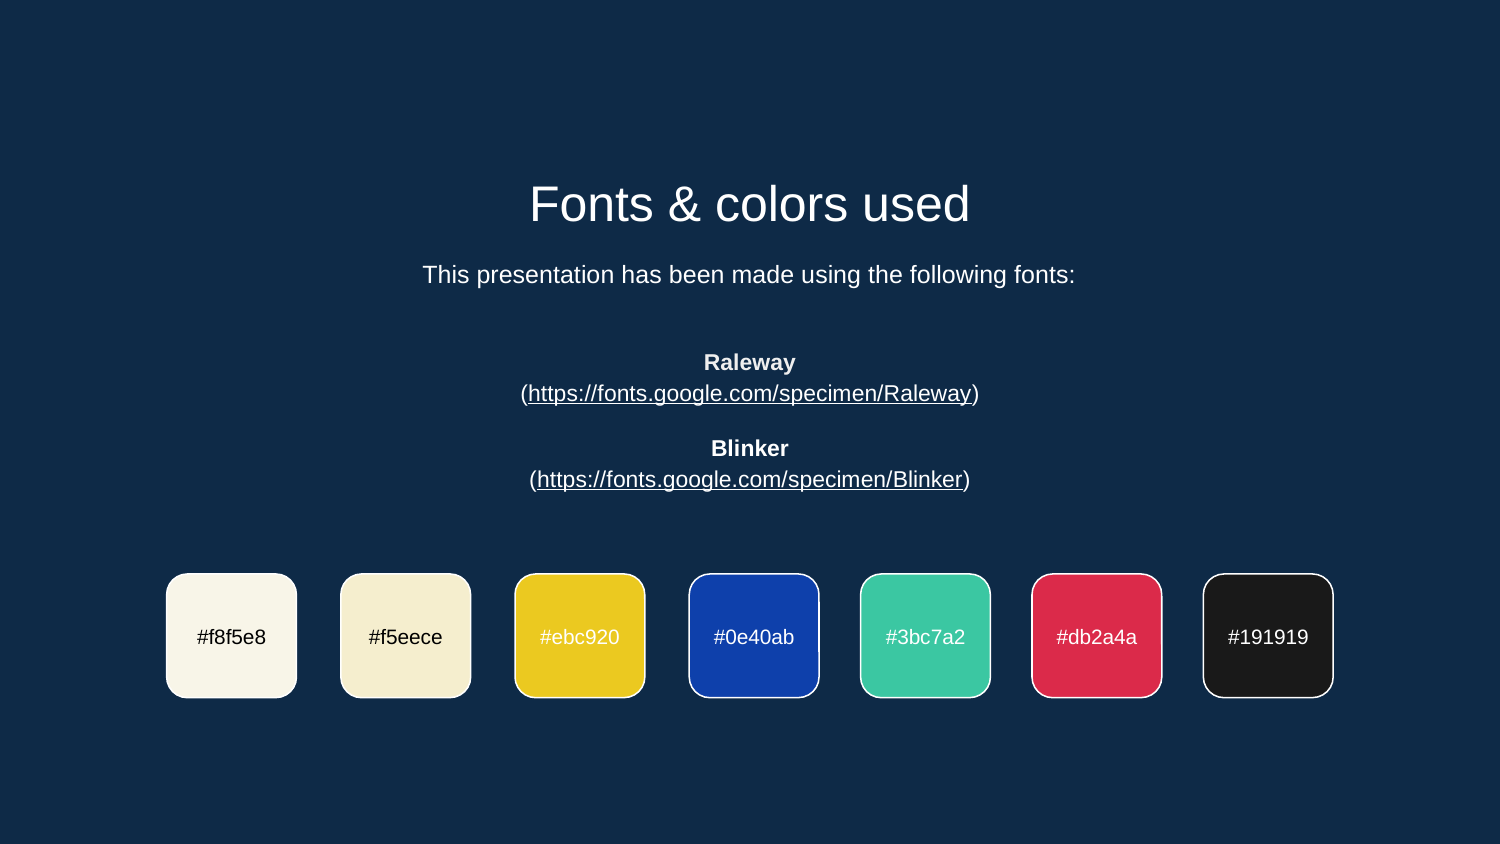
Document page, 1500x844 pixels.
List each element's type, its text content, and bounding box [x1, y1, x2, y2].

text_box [166, 573, 820, 698]
list Raleway (https://fonts.google.com/specimen/Raleway) Blinker (https://fonts.google.com/specimen/Blinker) [171, 314, 1328, 521]
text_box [860, 573, 991, 698]
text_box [1031, 573, 1162, 698]
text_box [1203, 573, 1334, 698]
list This presentation has been made using the following fonts: [171, 239, 1328, 312]
title Fonts & colors used [171, 156, 1328, 236]
